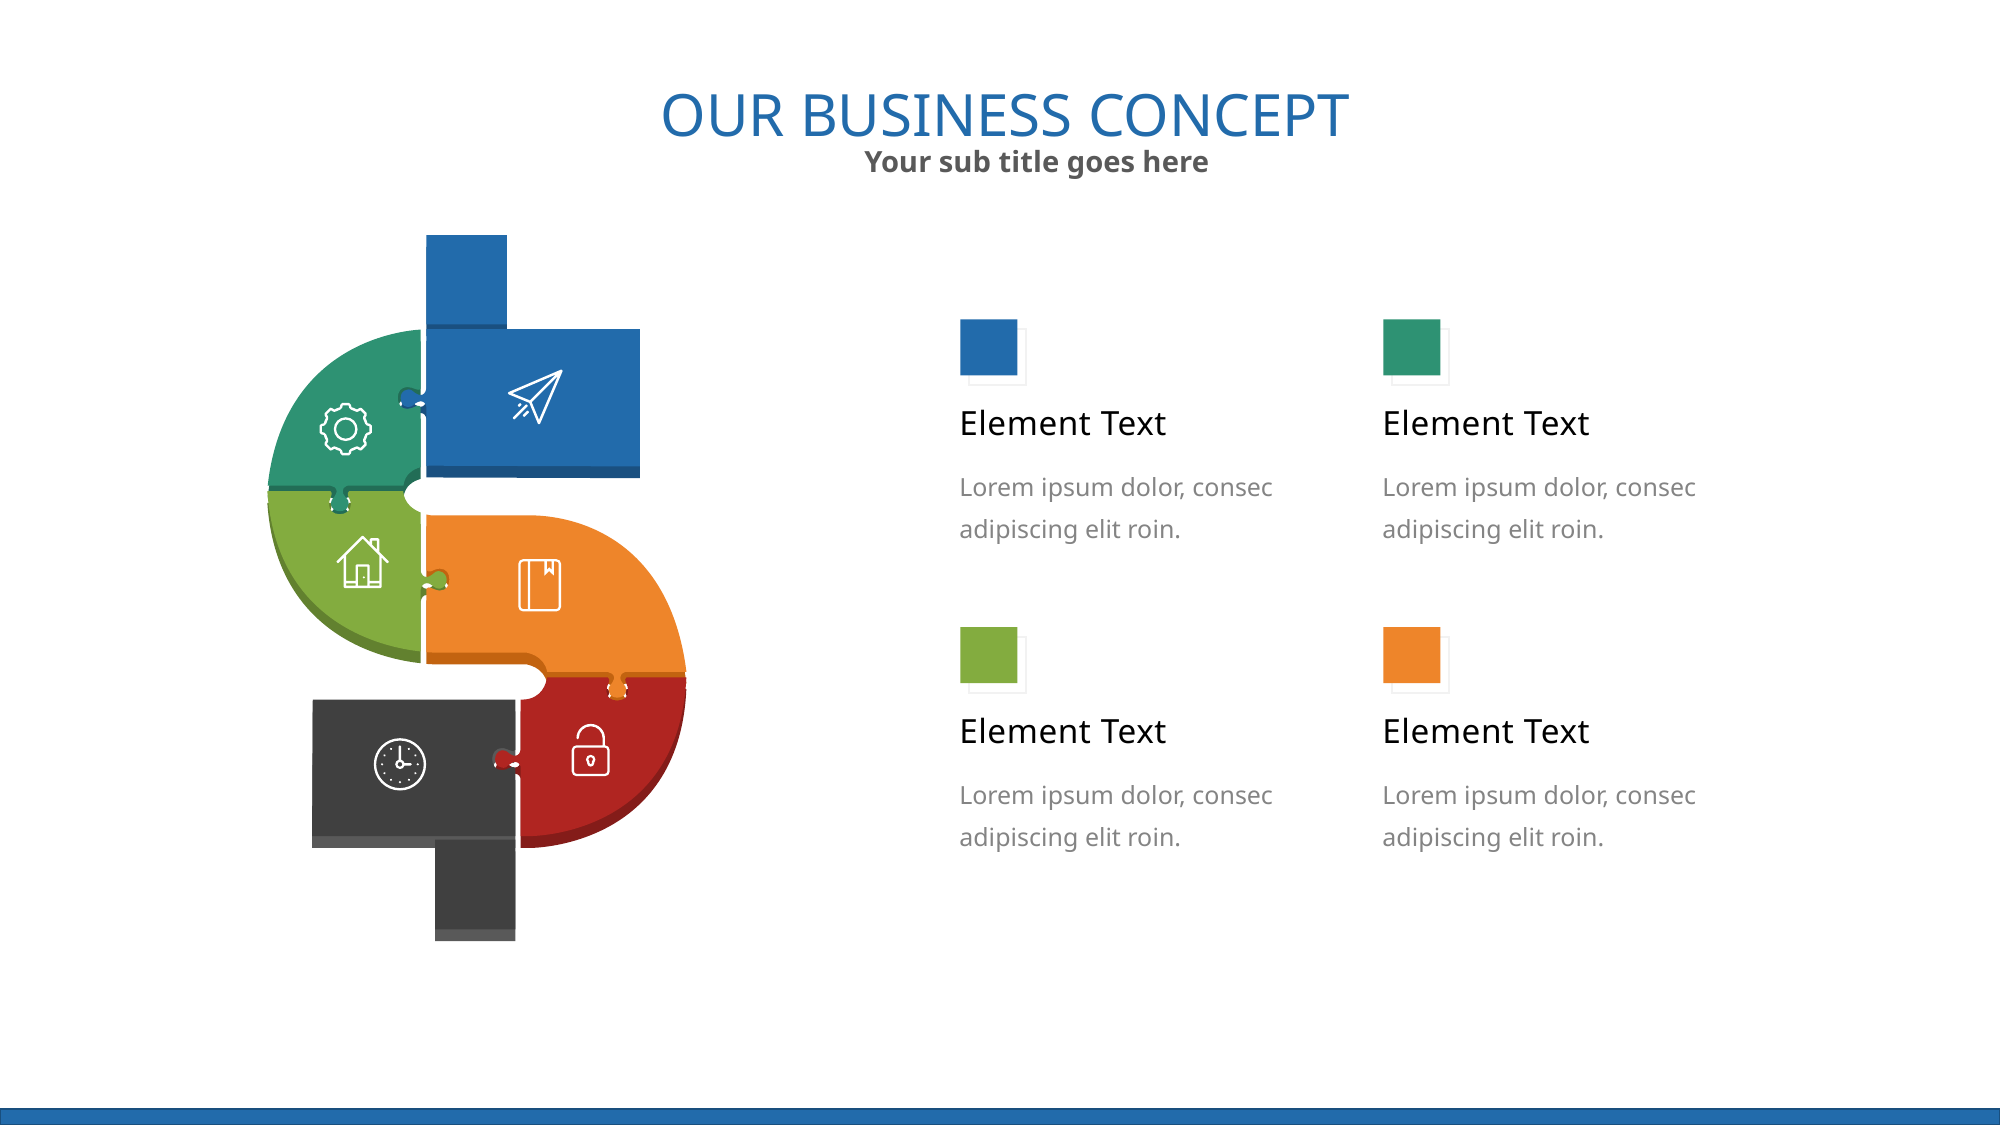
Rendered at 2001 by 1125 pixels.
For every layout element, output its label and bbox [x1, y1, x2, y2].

text_box [267, 234, 687, 942]
text_box [944, 627, 1350, 855]
text_box [1367, 319, 1773, 547]
text_box [1367, 627, 1773, 855]
text_box [576, 70, 1435, 187]
text_box [944, 319, 1350, 547]
text_box [0, 1108, 2000, 1125]
